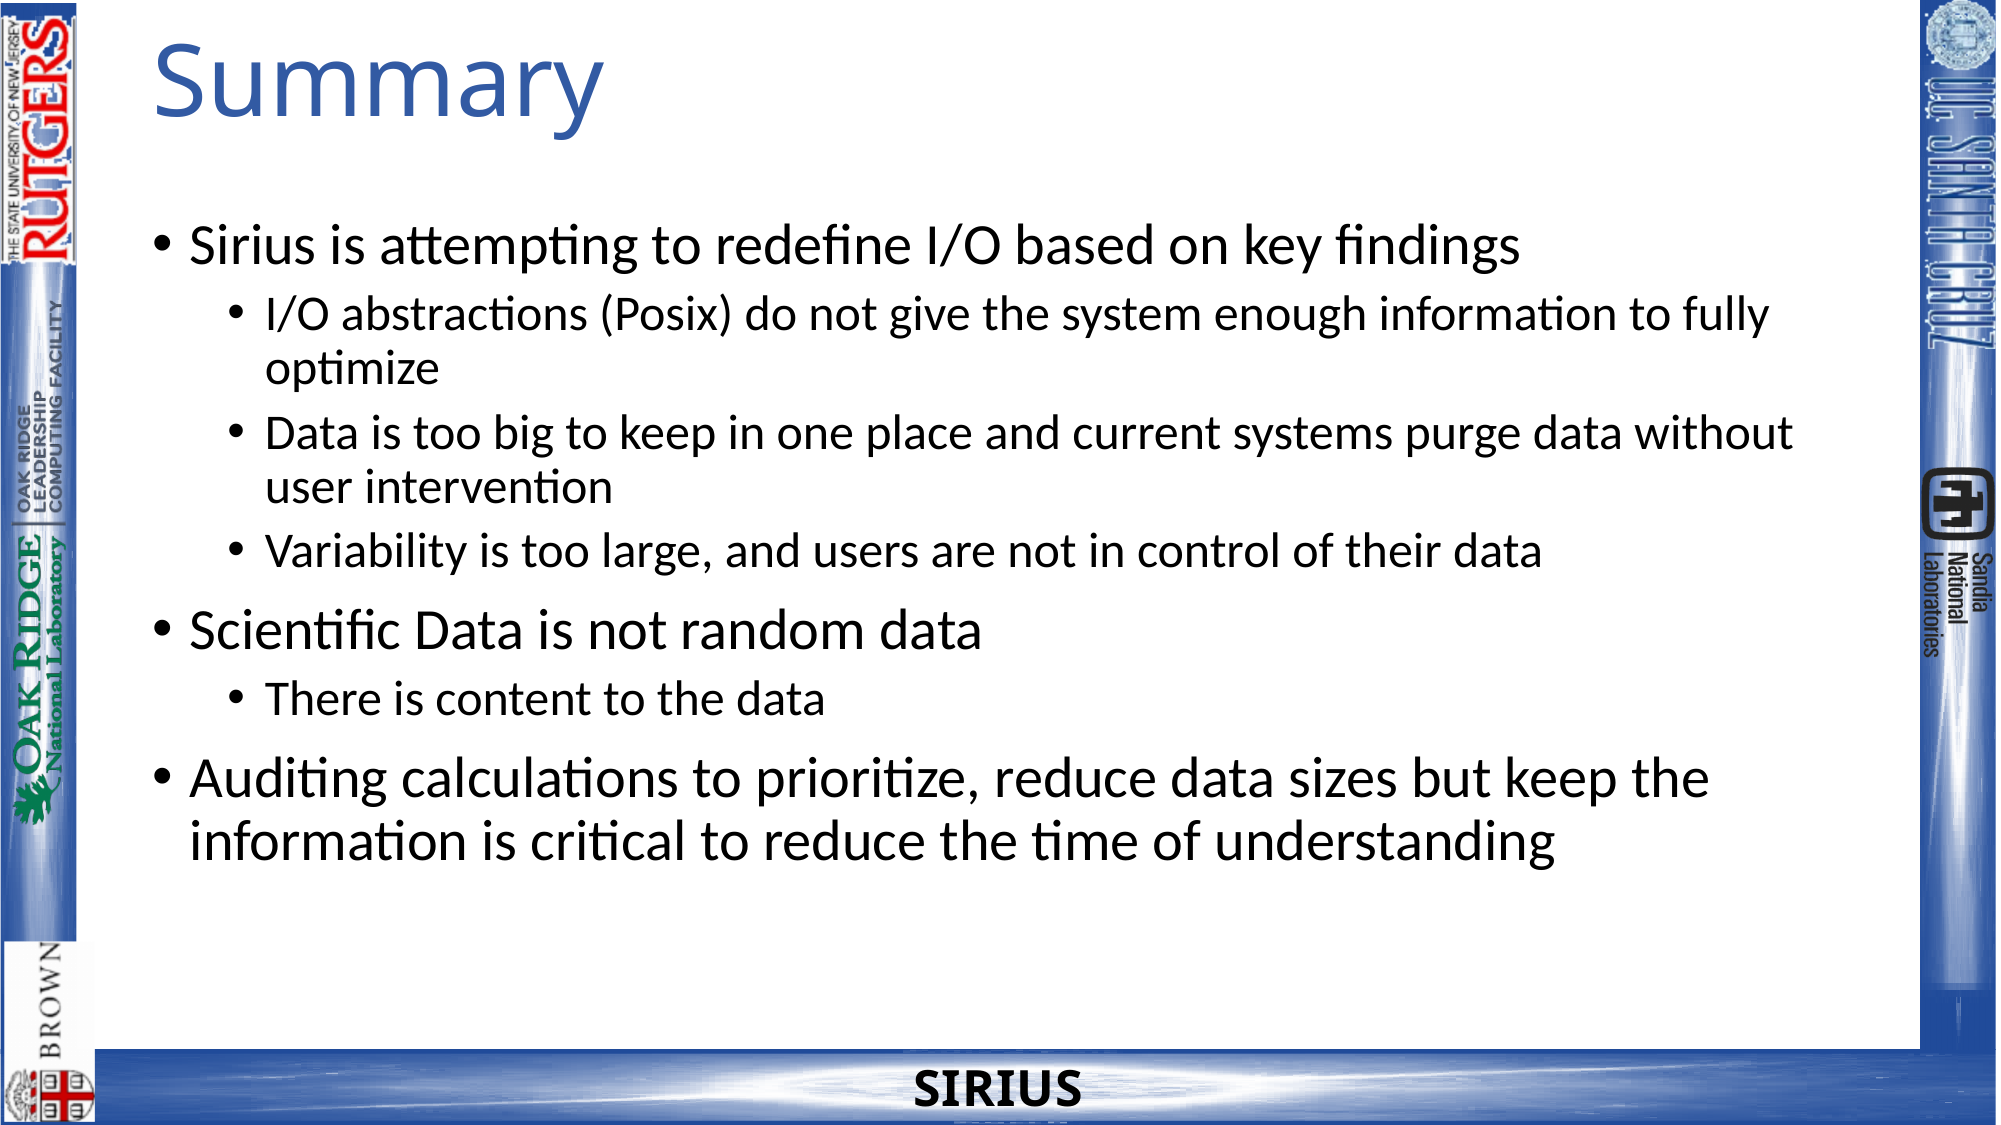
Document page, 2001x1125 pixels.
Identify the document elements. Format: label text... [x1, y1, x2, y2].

picture [1921, 0, 1995, 348]
picture [5, 942, 94, 1121]
title Summary [137, 19, 1863, 149]
picture [1921, 465, 1996, 660]
picture [12, 301, 66, 825]
picture [1, 4, 75, 275]
list Sirius is attempting to redefine I/O based on key findings I/O abstractions (Posix) do not give the system enough information to fully optimize Data is too big to keep in one place and current systems purge data without user intervention Variability is too large, and users are not in control of their data Scientific Data is not random data There is content to the data Auditing calculations to prioritize, reduce data sizes but keep the information is critical to reduce the time of understanding [137, 206, 1863, 1014]
